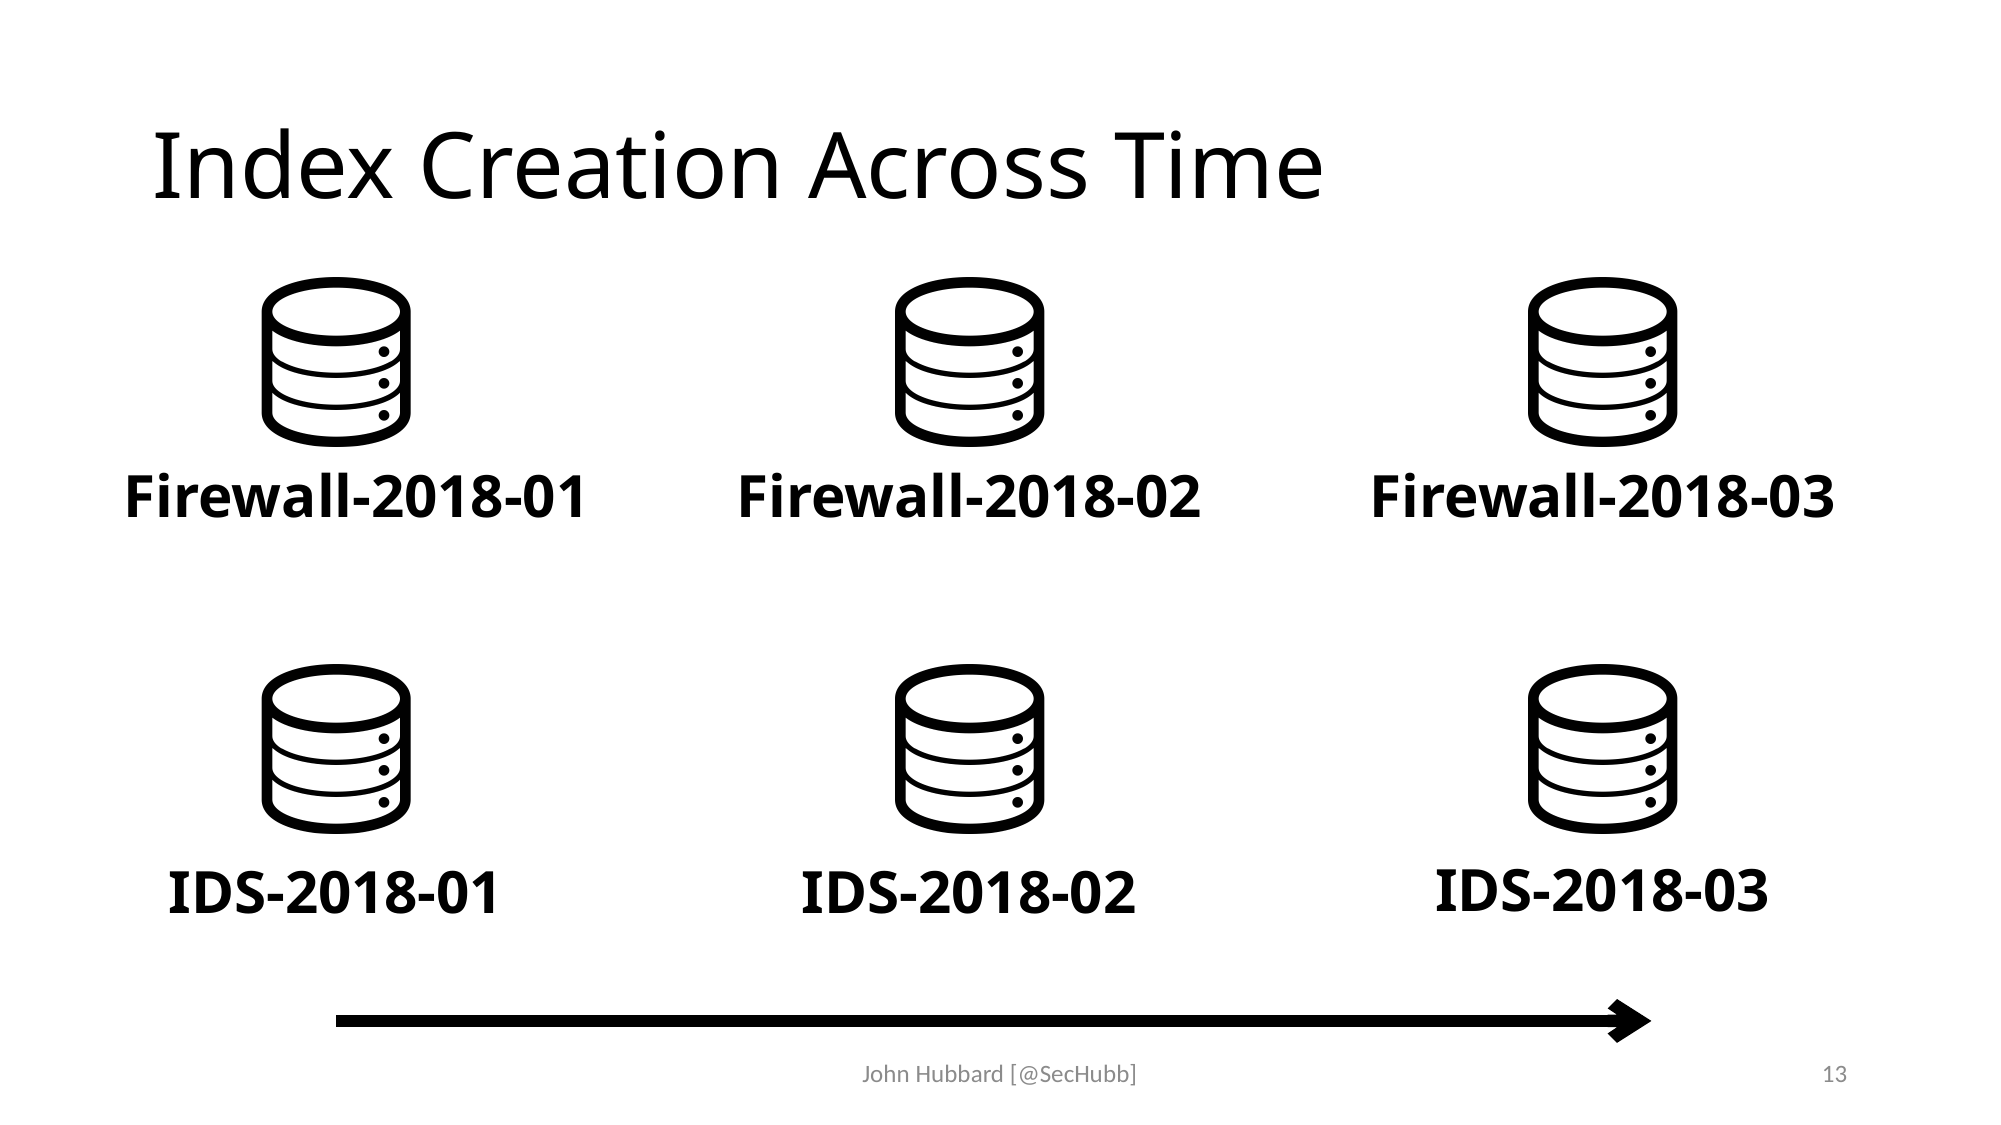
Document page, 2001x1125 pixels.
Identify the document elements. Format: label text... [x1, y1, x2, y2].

picture [884, 277, 1055, 447]
title Index Creation Across Time [137, 59, 1863, 278]
text_box Firewall-2018-01 [109, 451, 605, 537]
picture [251, 664, 421, 834]
text_box IDS-2018-02 [787, 847, 1152, 933]
footer John Hubbard [@SecHubb] [662, 1042, 1338, 1103]
text_box Firewall-2018-02 [721, 451, 1218, 537]
picture [1517, 664, 1688, 834]
picture [884, 664, 1055, 834]
text_box IDS-2018-01 [153, 847, 519, 933]
picture [251, 277, 421, 447]
text_box Firewall-2018-03 [1355, 451, 1851, 537]
slide_number 13 [1412, 1042, 1863, 1103]
picture [1517, 277, 1688, 447]
text_box IDS-2018-03 [1420, 845, 1785, 931]
